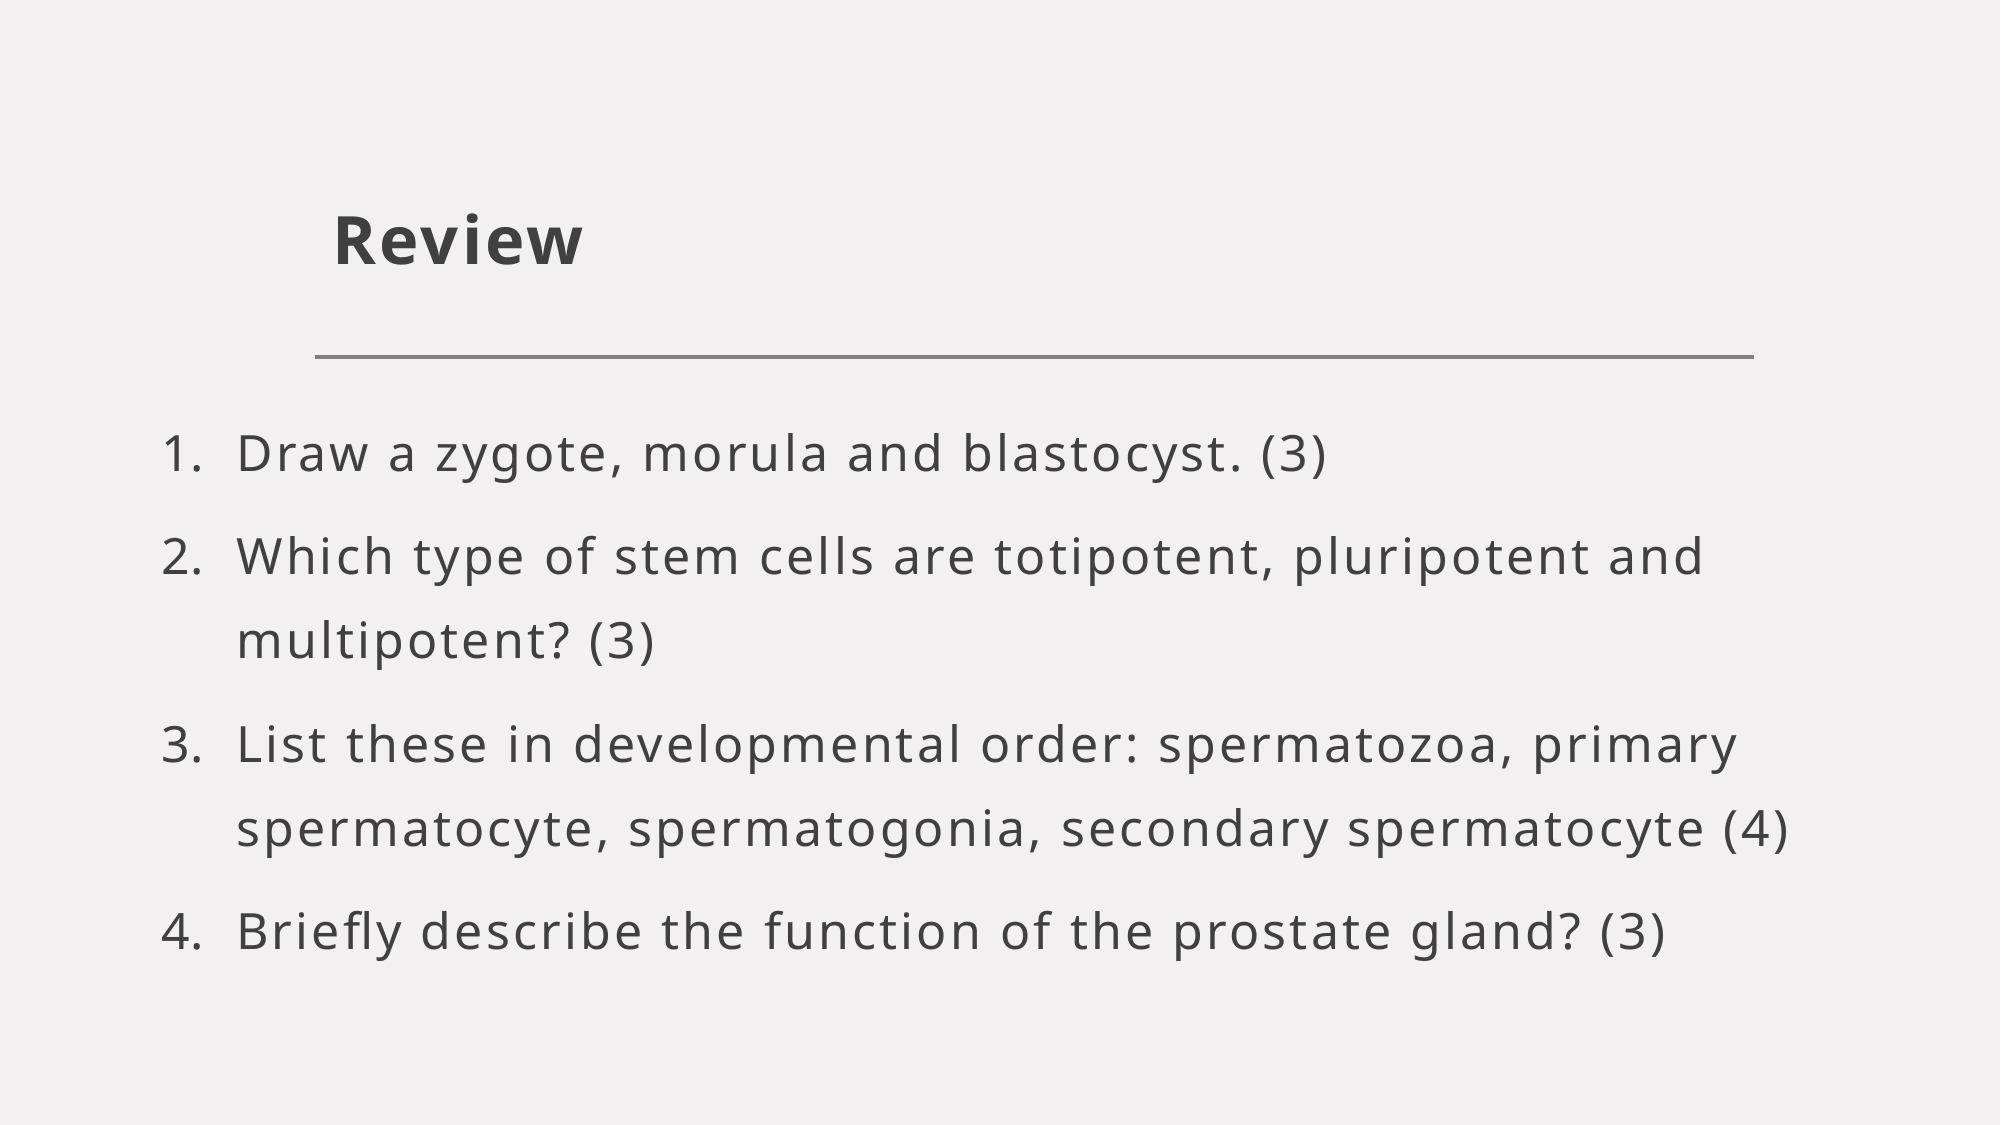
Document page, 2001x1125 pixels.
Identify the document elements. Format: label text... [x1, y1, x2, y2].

title Review [315, 72, 1754, 294]
list Draw a zygote, morula and blastocyst. (3) Which type of stem cells are totipotent, pluripotent and multipotent? (3) List these in developmental order: spermatozoa, primary spermatocyte, spermatogonia, secondary spermatocyte (4) Briefly describe the function of the prostate gland? (3) [143, 379, 1885, 1125]
